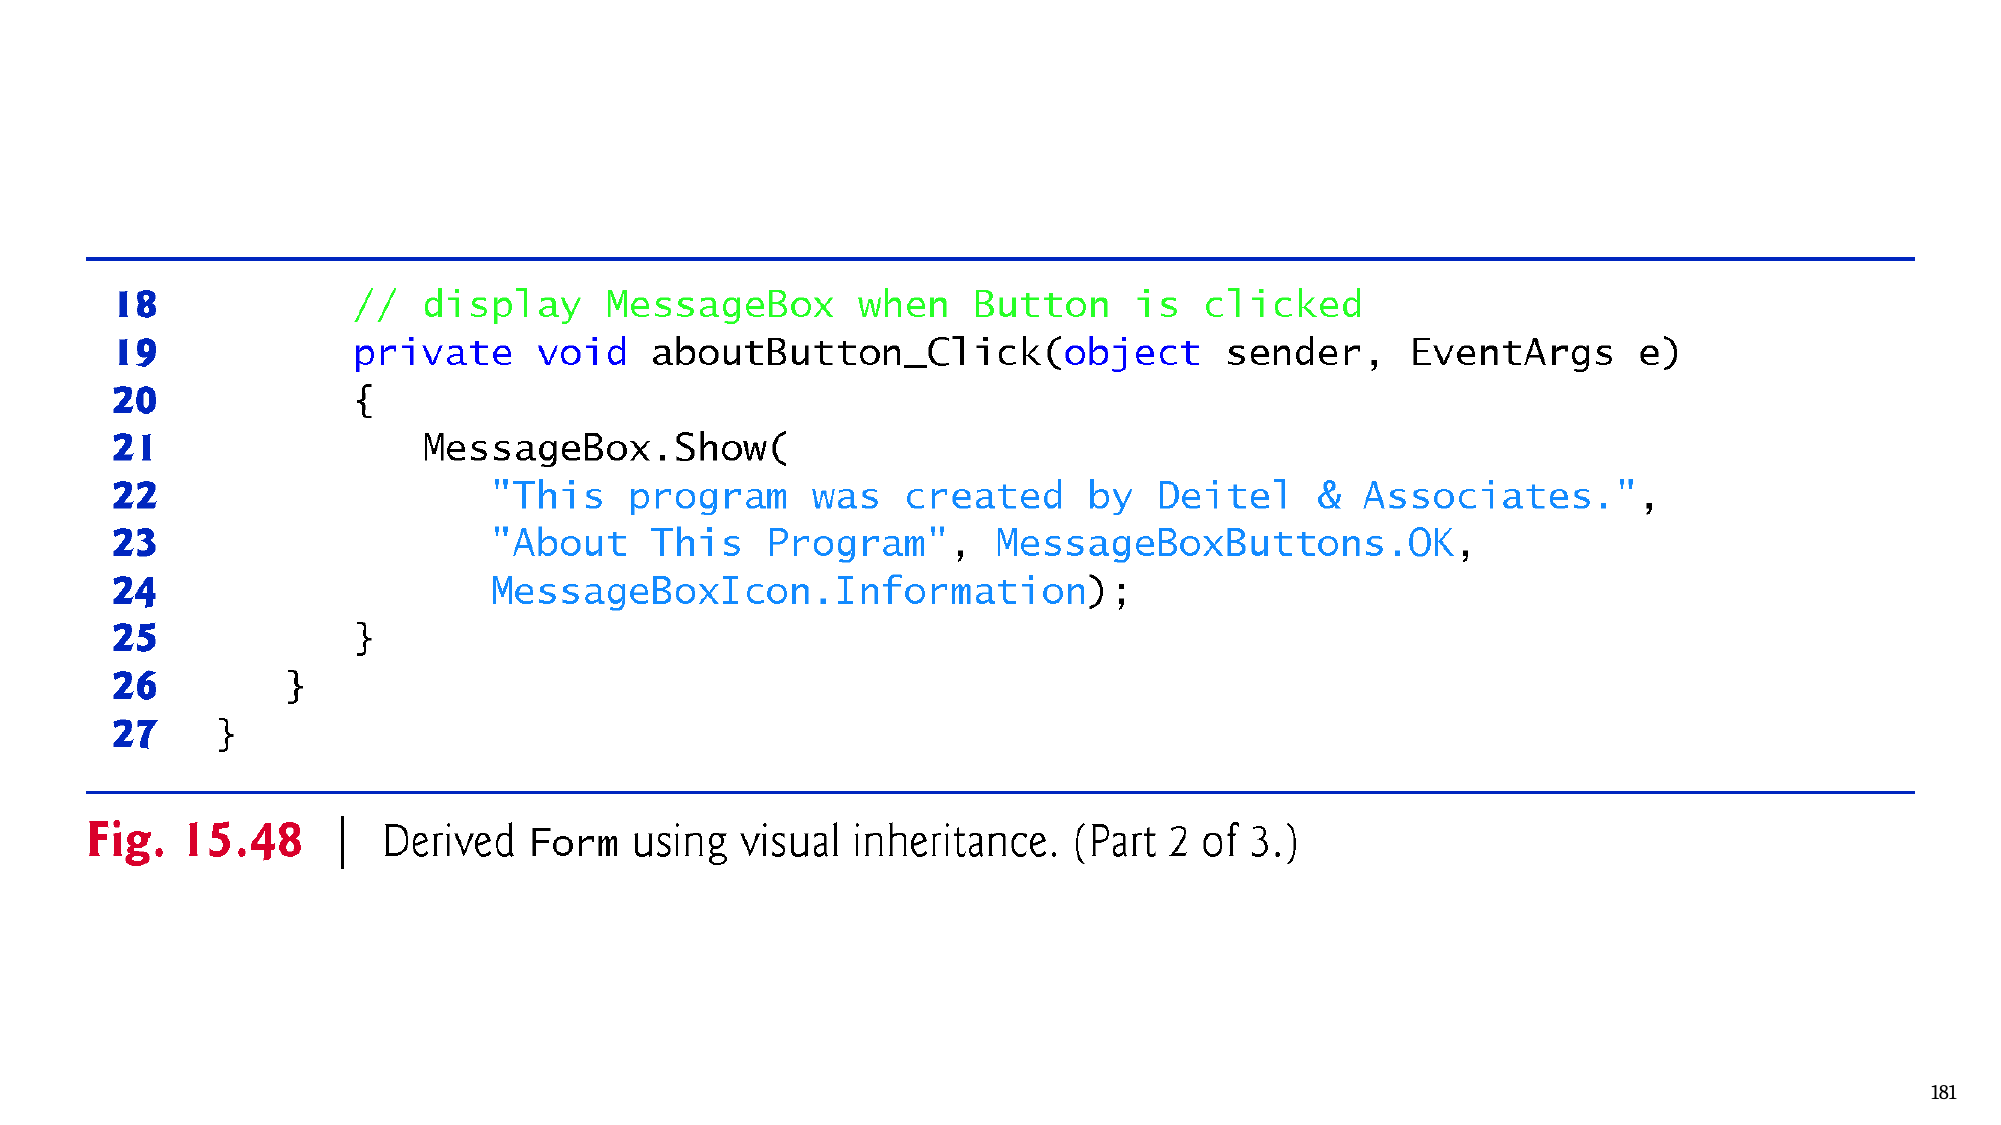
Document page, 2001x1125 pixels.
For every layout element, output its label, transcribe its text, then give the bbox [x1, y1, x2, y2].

slide_number 181 [1891, 1051, 1972, 1112]
picture [0, 171, 2000, 954]
